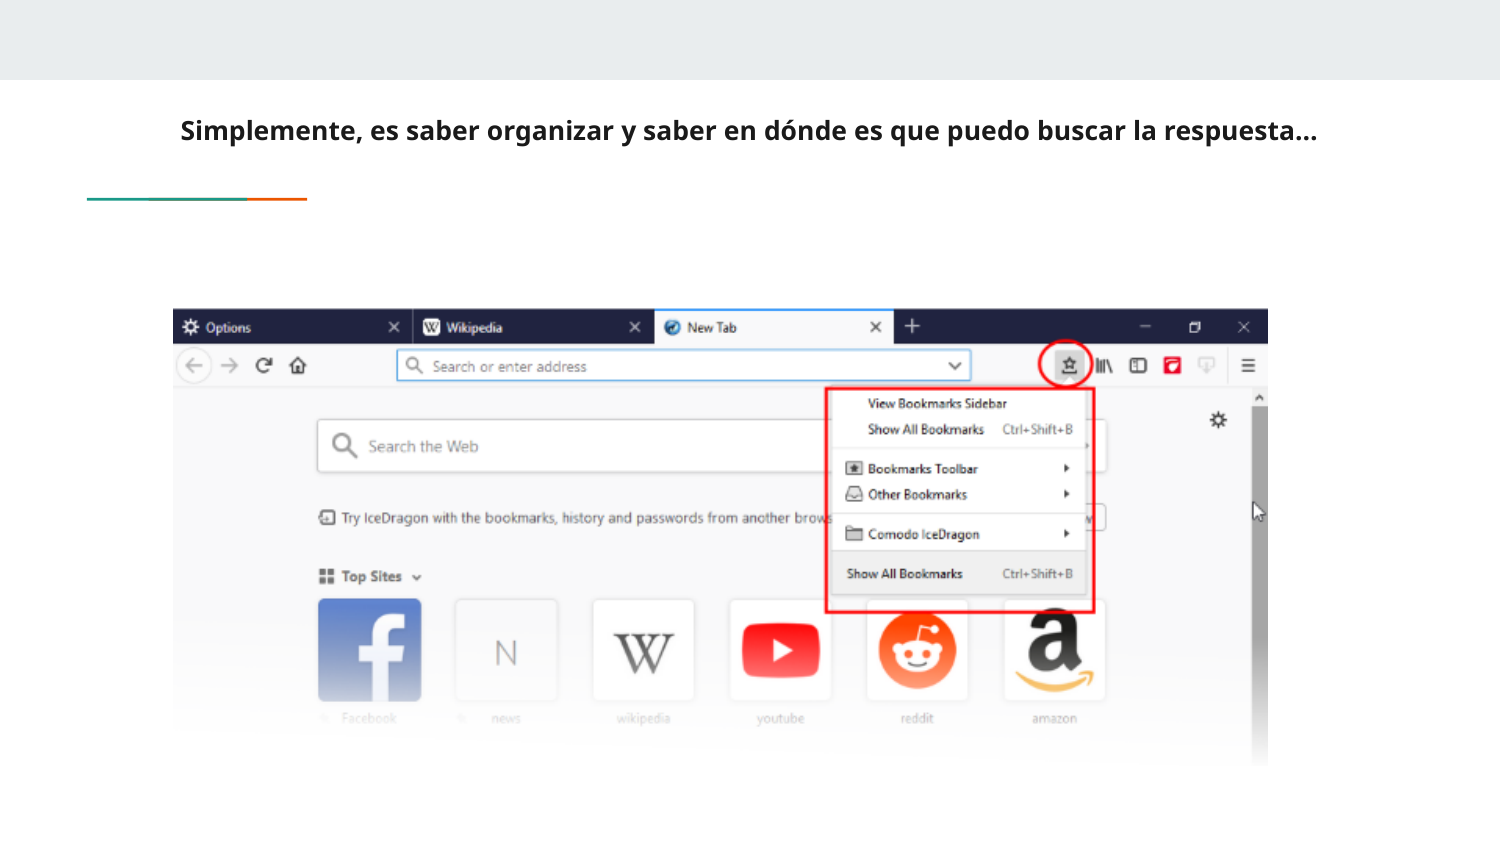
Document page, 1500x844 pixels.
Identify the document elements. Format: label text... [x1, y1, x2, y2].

title Simplemente, es saber organizar y saber en dónde es que puedo buscar la respuesta… [119, 97, 1381, 186]
picture [173, 307, 1268, 767]
